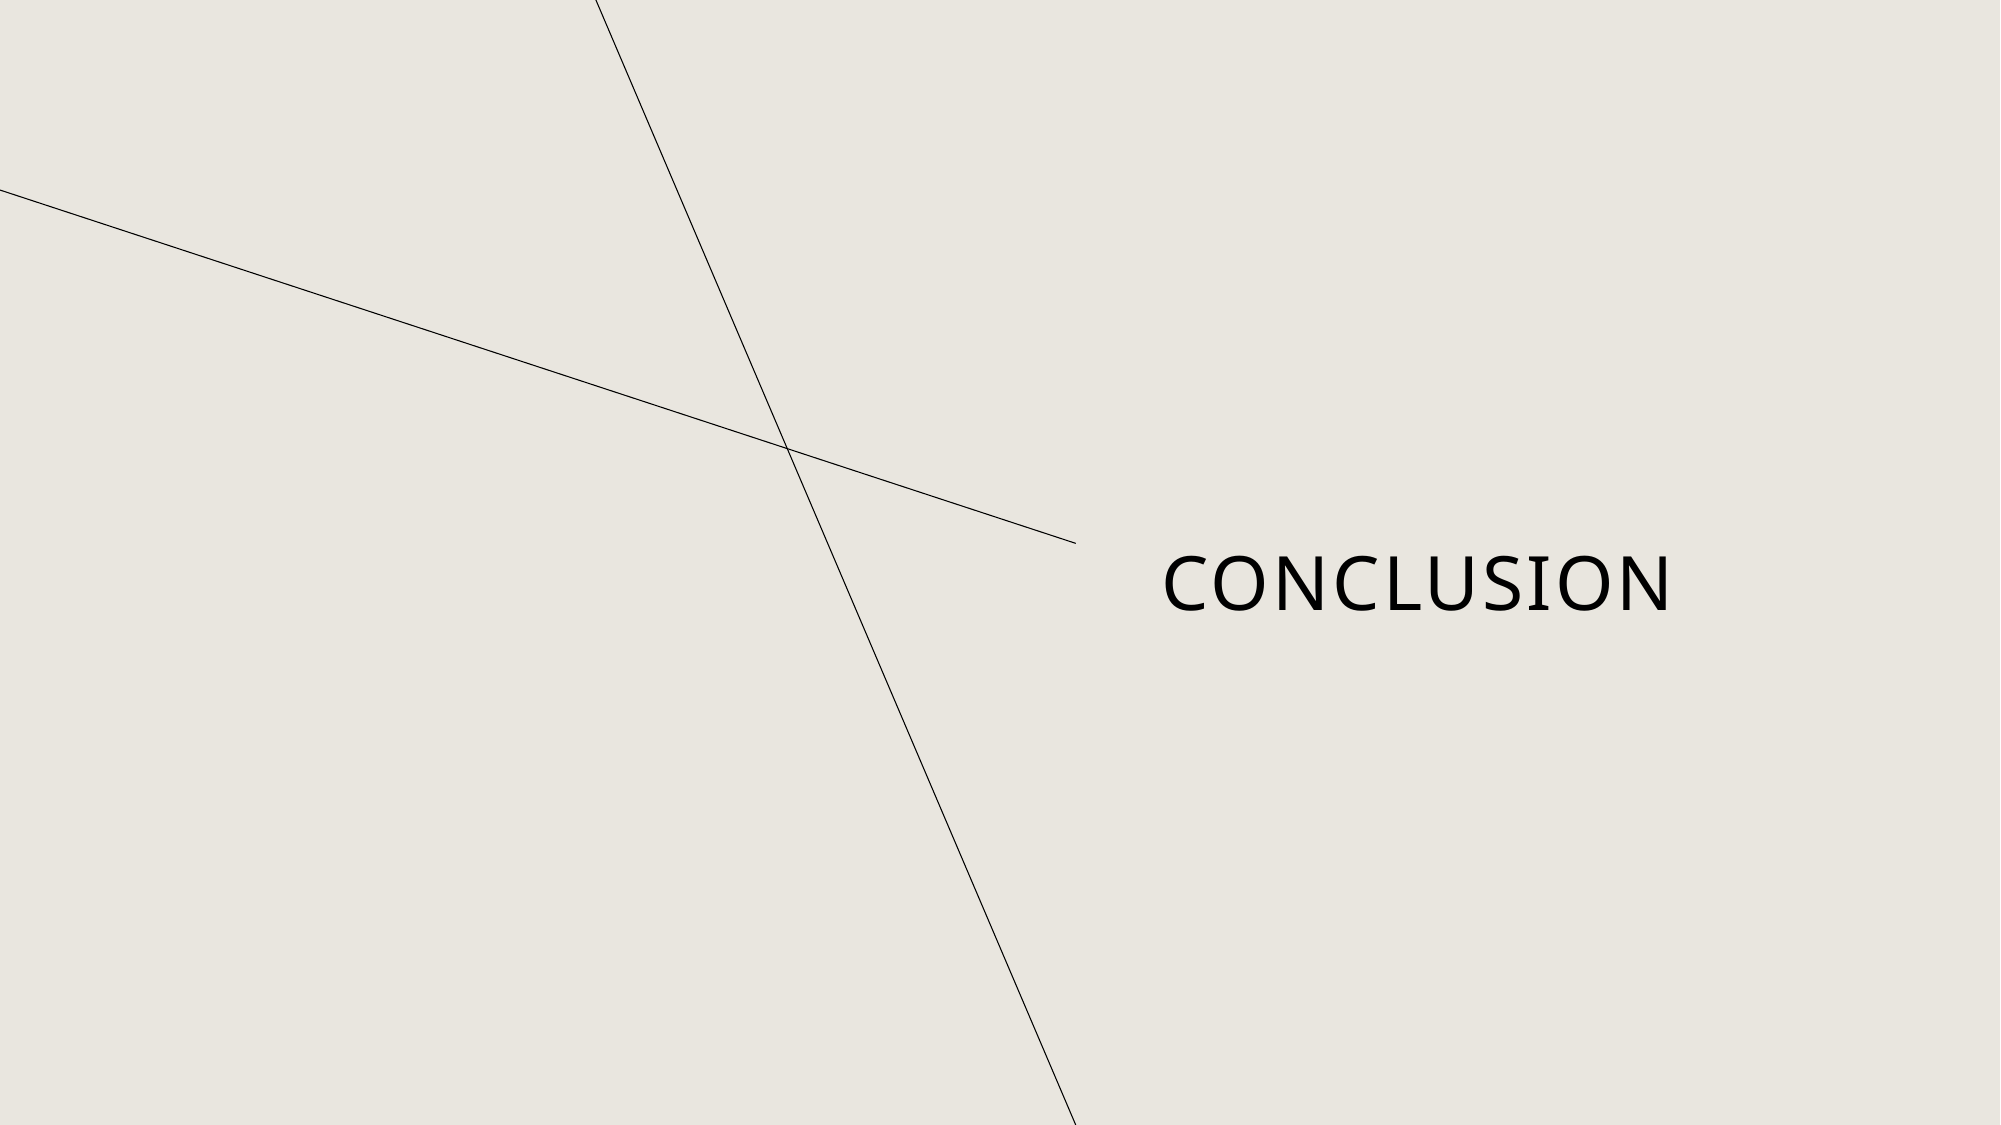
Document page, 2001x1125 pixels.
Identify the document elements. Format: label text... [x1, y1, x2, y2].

title Conclusion [1146, 79, 1833, 634]
